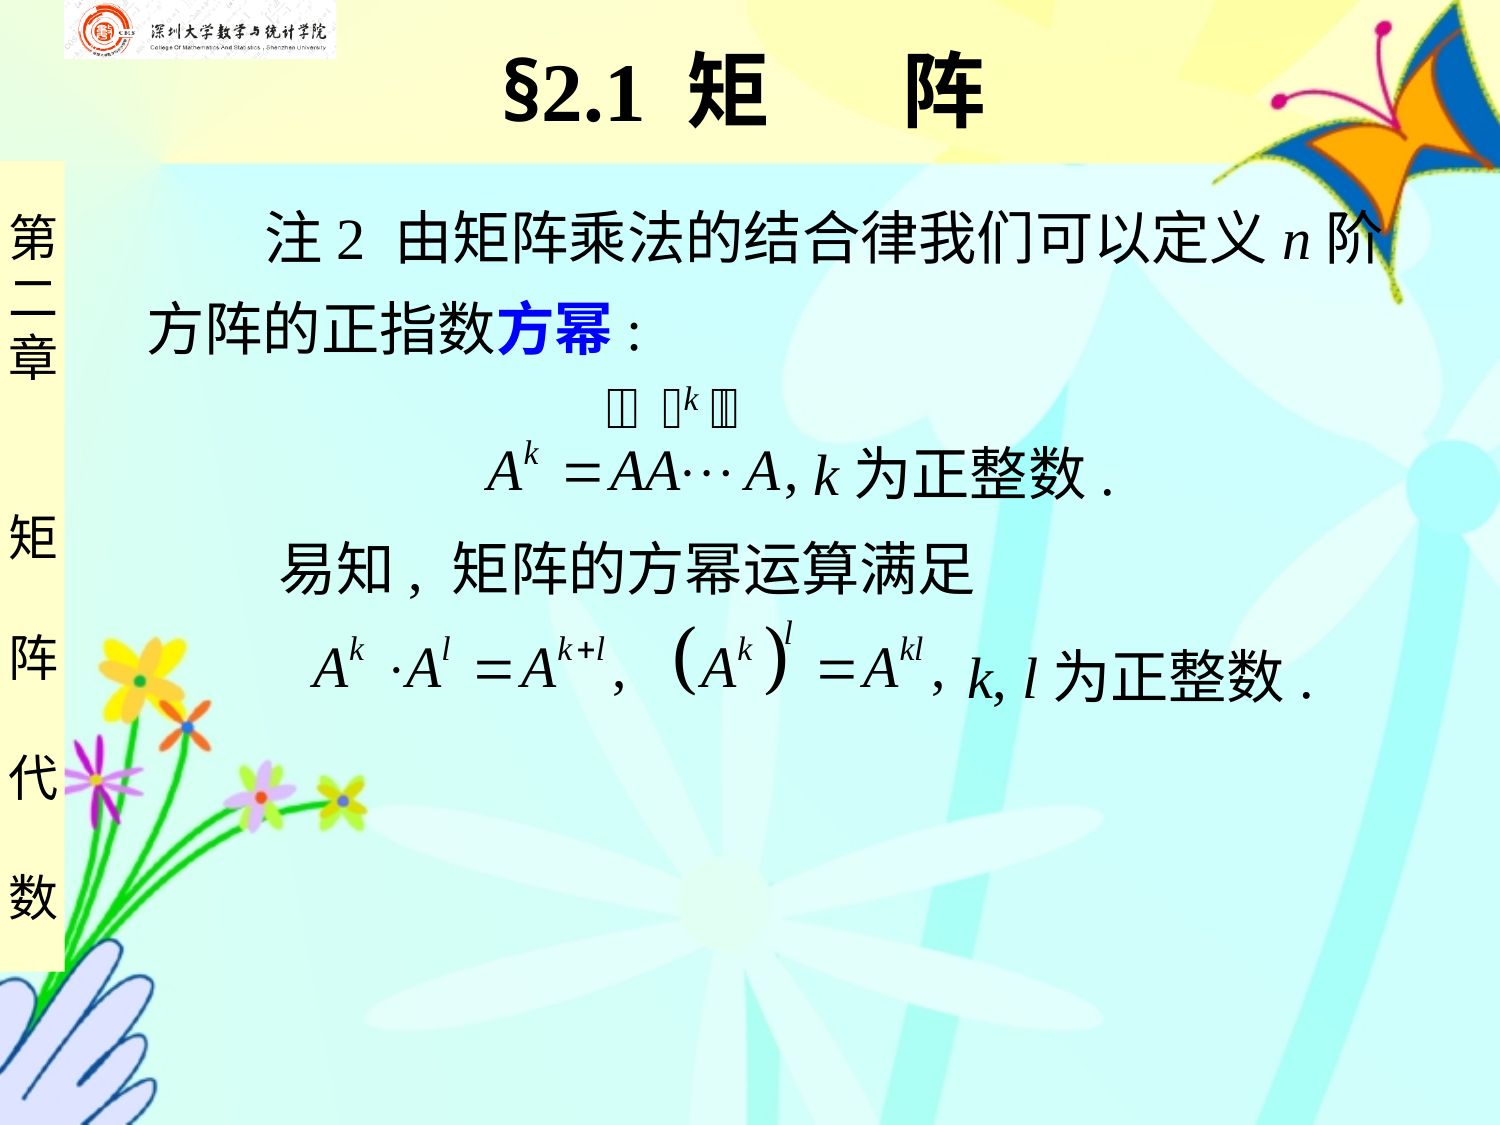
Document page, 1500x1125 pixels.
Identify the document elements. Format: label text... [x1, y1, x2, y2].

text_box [300, 623, 634, 710]
picture [0, 0, 1500, 1125]
title §2.1 矩 阵 [485, 0, 1034, 172]
text_box 易知, 矩阵的方幂运算满足 [145, 503, 991, 609]
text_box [667, 605, 956, 729]
text_box 注2 由矩阵乘法的结合律我们可以定义n阶 方阵的正指数方幂: [131, 172, 1399, 370]
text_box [475, 373, 809, 514]
text_box k, l为正整数. [960, 611, 1329, 718]
text_box k为正整数. [813, 409, 1130, 515]
